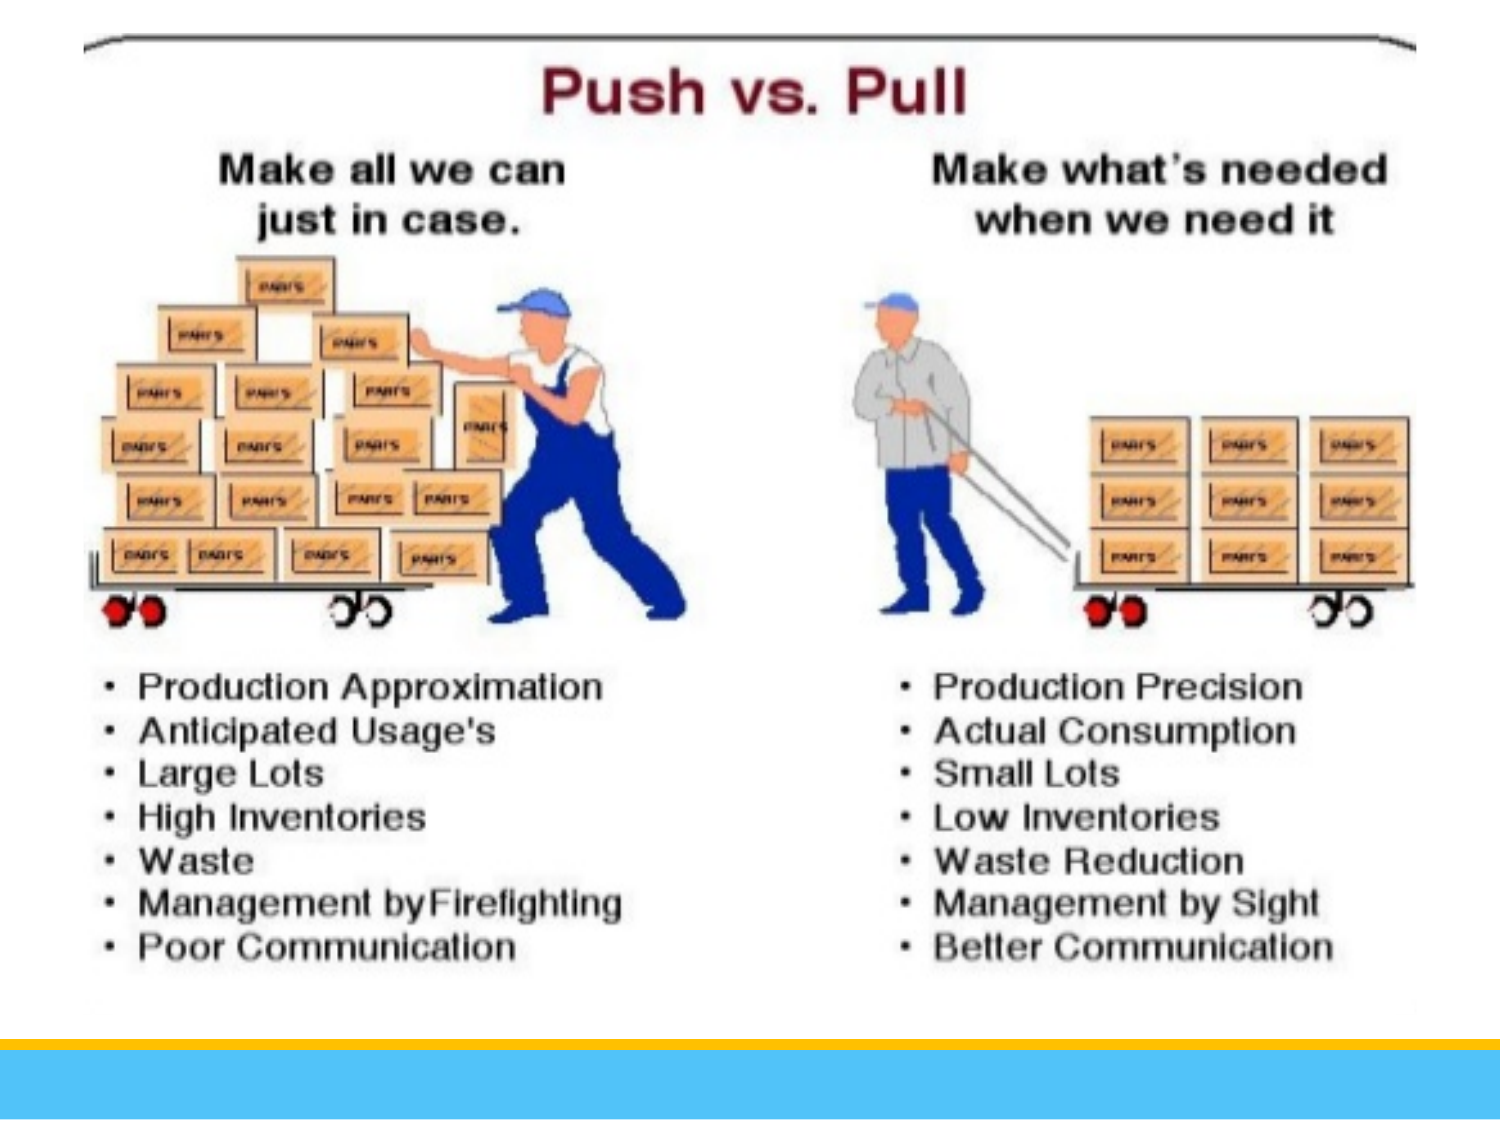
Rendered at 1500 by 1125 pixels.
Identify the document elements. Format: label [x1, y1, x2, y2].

picture [82, 33, 1417, 1016]
